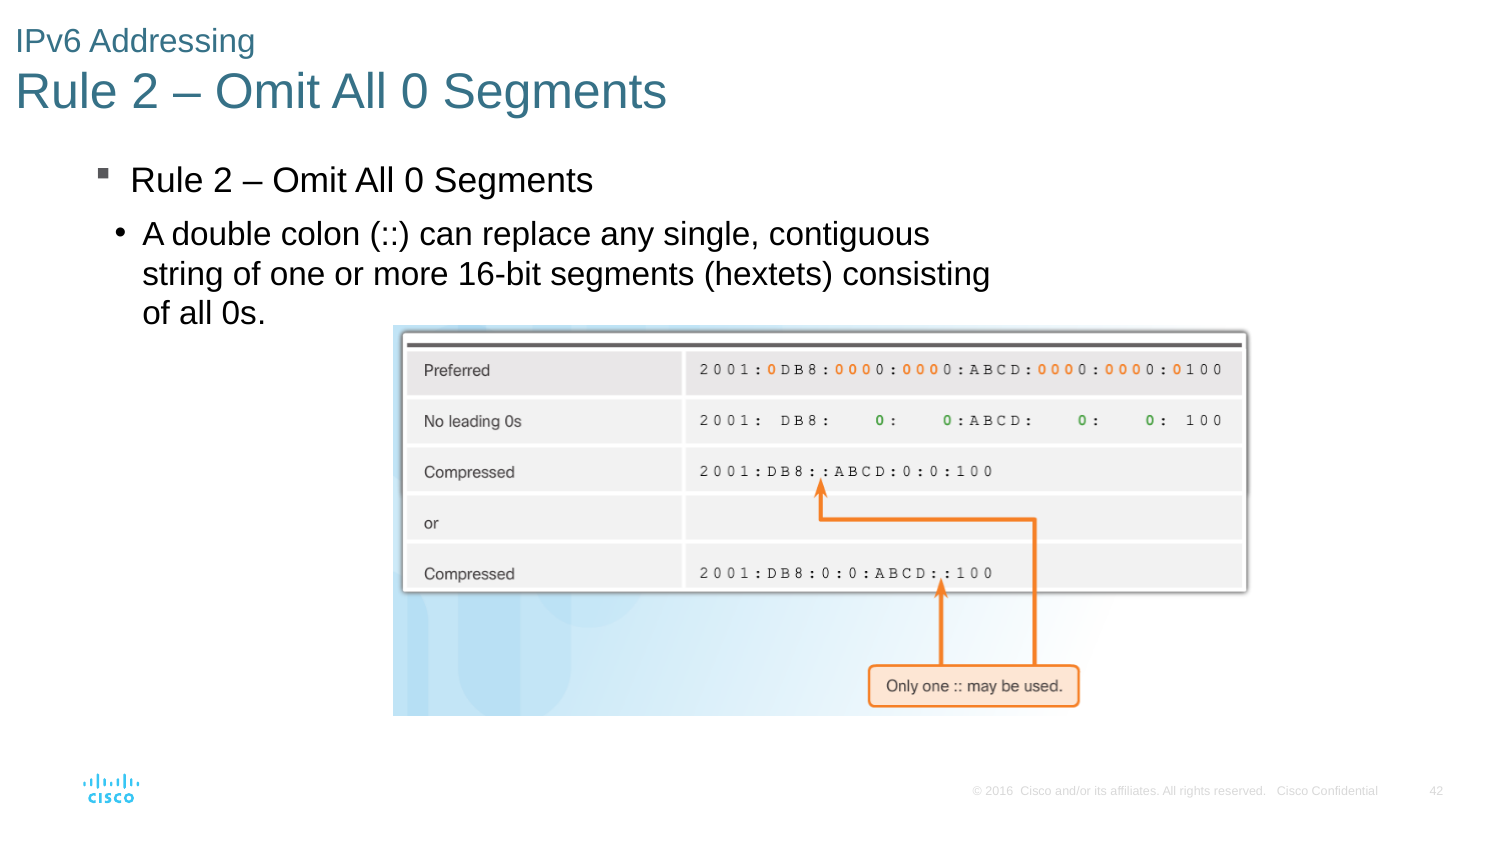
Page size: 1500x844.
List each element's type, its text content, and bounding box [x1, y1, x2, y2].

list Rule 2 – Omit All 0 Segments A double colon (::) can replace any single, contiguous string of one or more 16-bit segments (hextets) consisting of all 0s. [56, 149, 1027, 366]
picture [393, 325, 1260, 716]
title IPv6 Addressing Rule 2 – Omit All 0 Segments [0, 6, 1500, 131]
